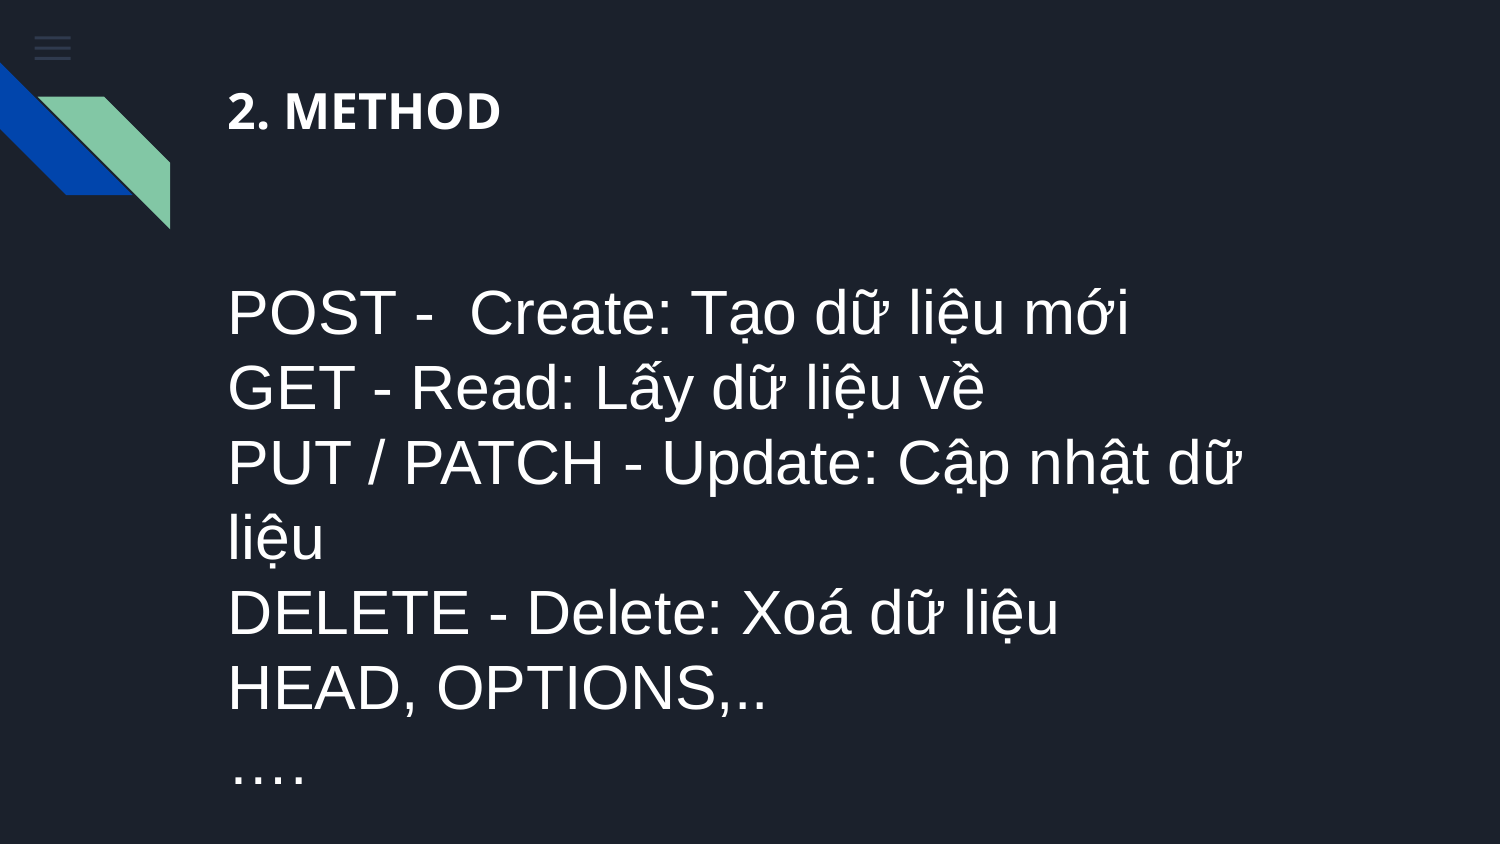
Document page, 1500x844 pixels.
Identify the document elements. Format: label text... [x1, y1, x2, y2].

list POST - Create: Tạo dữ liệu mới GET - Read: Lấy dữ liệu về PUT / PATCH - Update: Cập nhật dữ liệu DELETE - Delete: Xoá dữ liệu HEAD, OPTIONS,.. …. [212, 257, 1368, 735]
title 2. METHOD [212, 64, 1368, 215]
